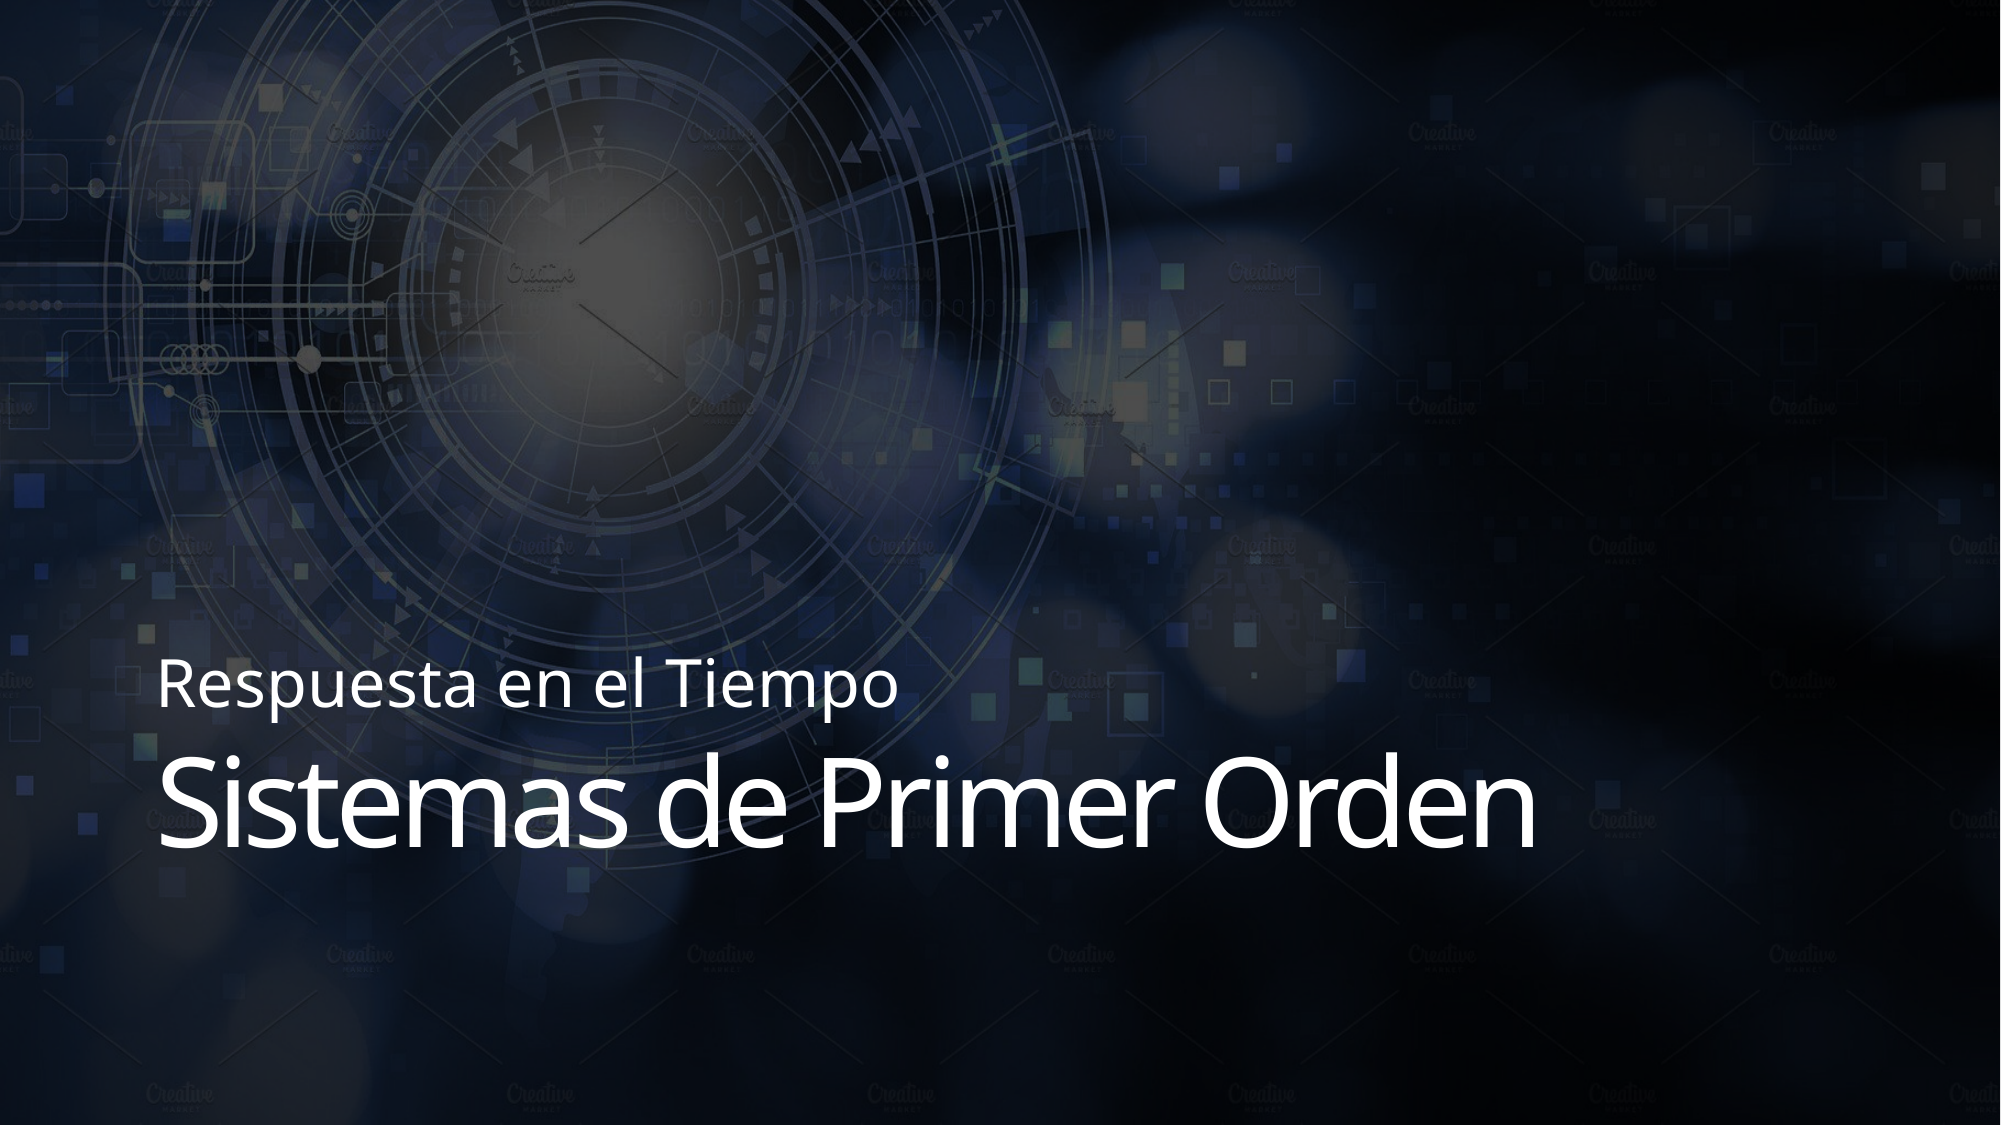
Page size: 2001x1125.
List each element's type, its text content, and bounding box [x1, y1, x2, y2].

picture [0, 0, 2001, 1125]
subtitle Respuesta en el Tiempo [140, 605, 1641, 730]
title Sistemas de Primer Orden [140, 732, 1641, 1002]
